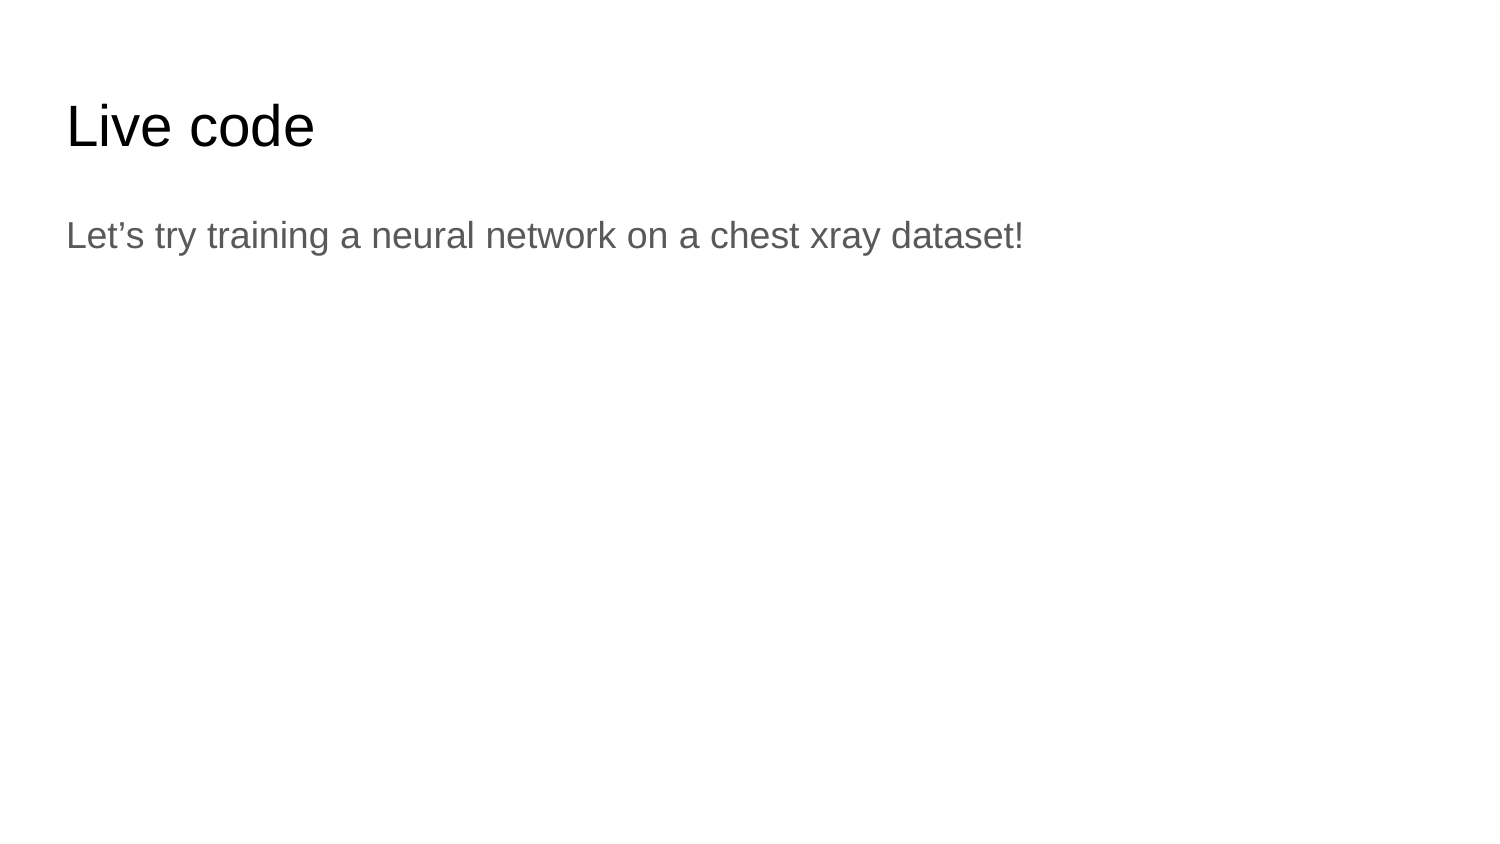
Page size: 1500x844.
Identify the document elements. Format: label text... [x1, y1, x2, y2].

list Let’s try training a neural network on a chest xray dataset! [51, 189, 1449, 750]
title Live code [51, 72, 1449, 167]
